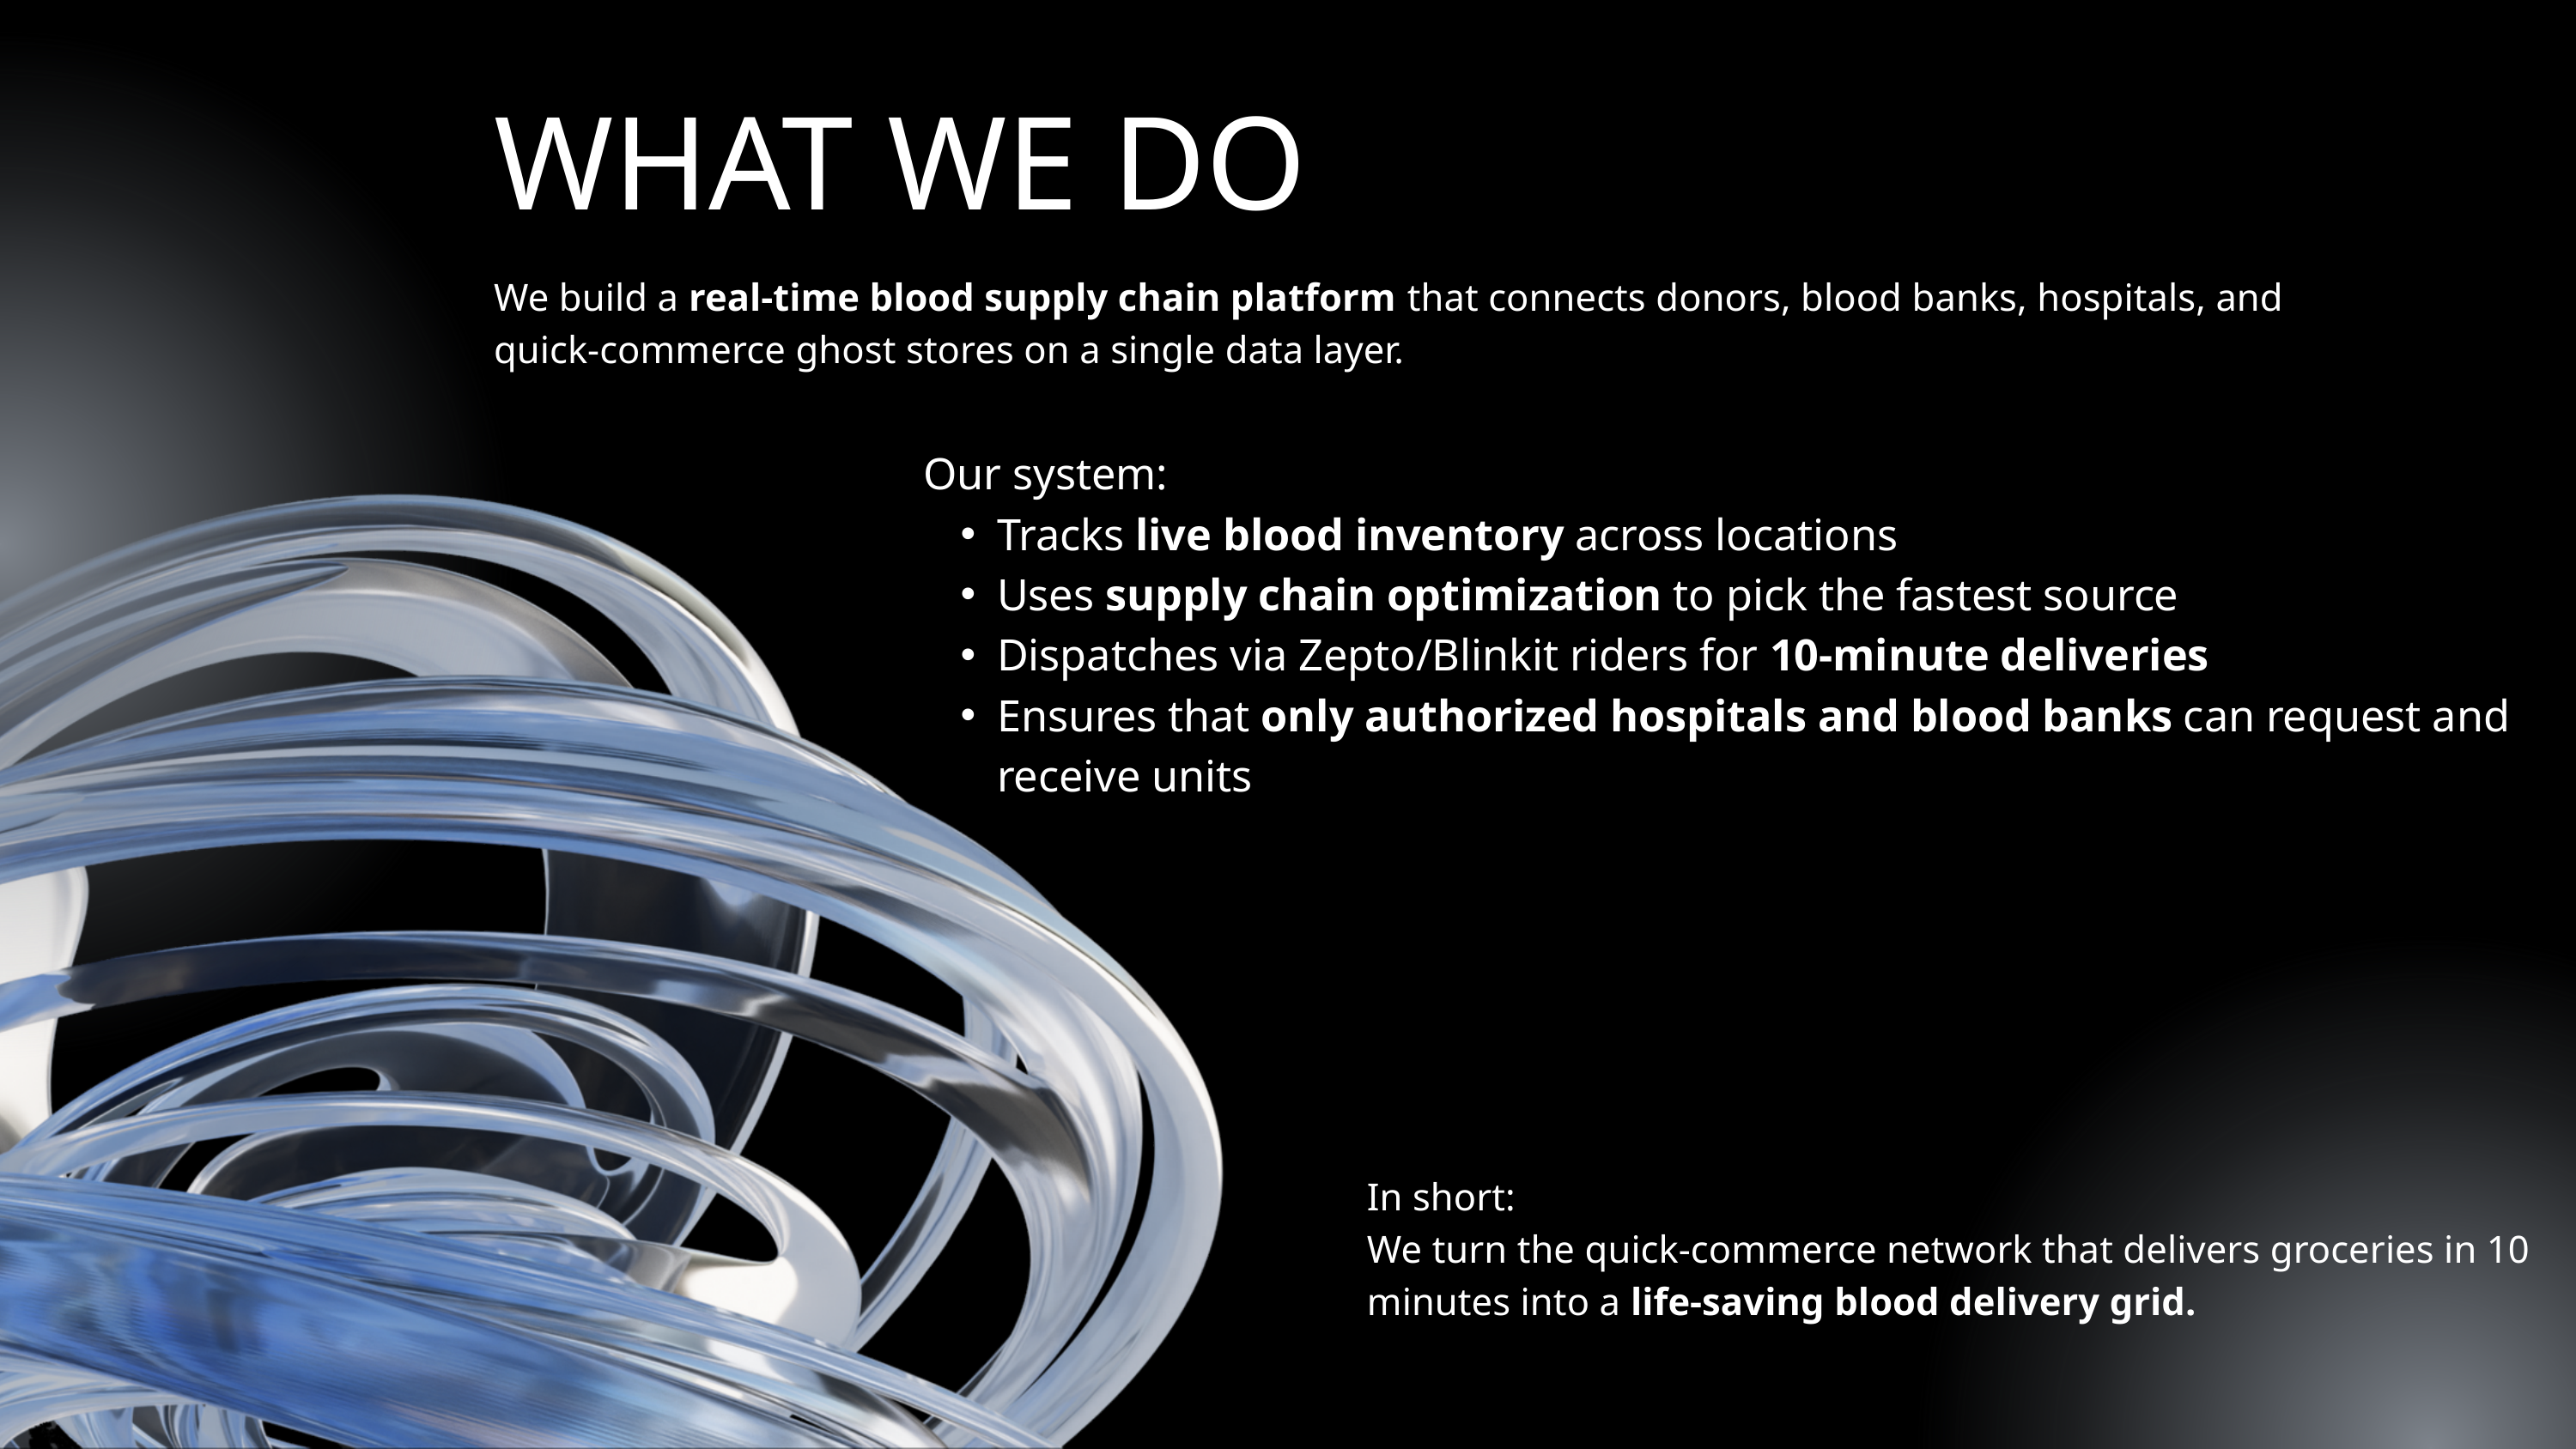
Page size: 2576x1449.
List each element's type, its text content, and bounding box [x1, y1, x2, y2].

text_box We build a real‑time blood supply chain platform that connects donors, blood banks, hospitals, and quick‑commerce ghost stores on a single data layer. [515, 265, 2334, 423]
text_box [1916, 934, 2576, 1449]
text_box Our system: Tracks live blood inventory across locations Uses supply chain optimization to pick the fastest source Dispatches via Zepto/Blinkit riders for 10‑minute deliveries Ensures that only authorized hospitals and blood banks can request and receive units [923, 438, 2516, 861]
text_box WHAT WE DO [515, 90, 1957, 236]
text_box In short: We turn the quick‑commerce network that delivers groceries in 10 minutes into a life‑saving blood delivery grid. [1366, 1166, 2547, 1324]
text_box [0, 493, 1226, 1449]
text_box [0, 29, 515, 1059]
